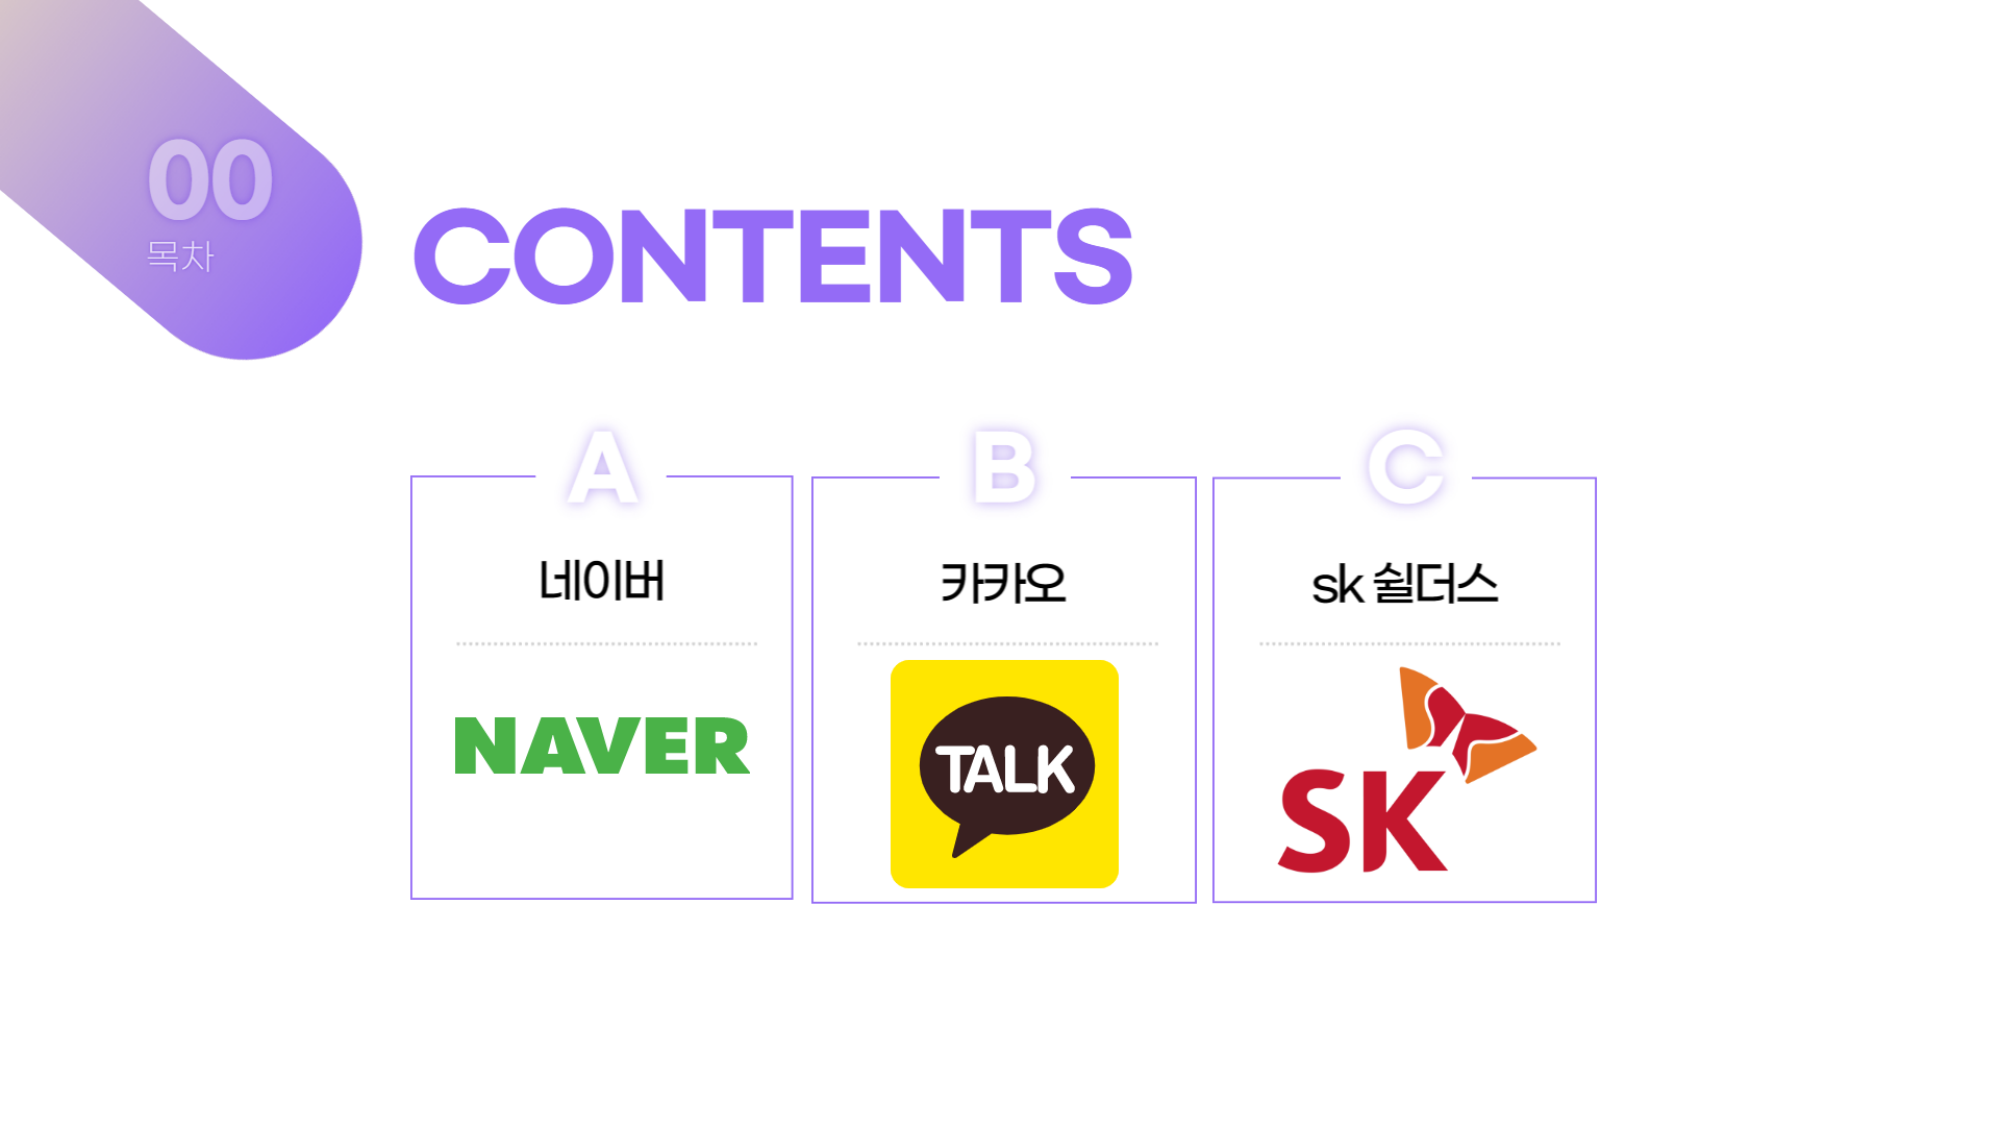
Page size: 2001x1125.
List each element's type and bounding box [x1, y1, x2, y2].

list [0, 0, 2000, 1125]
